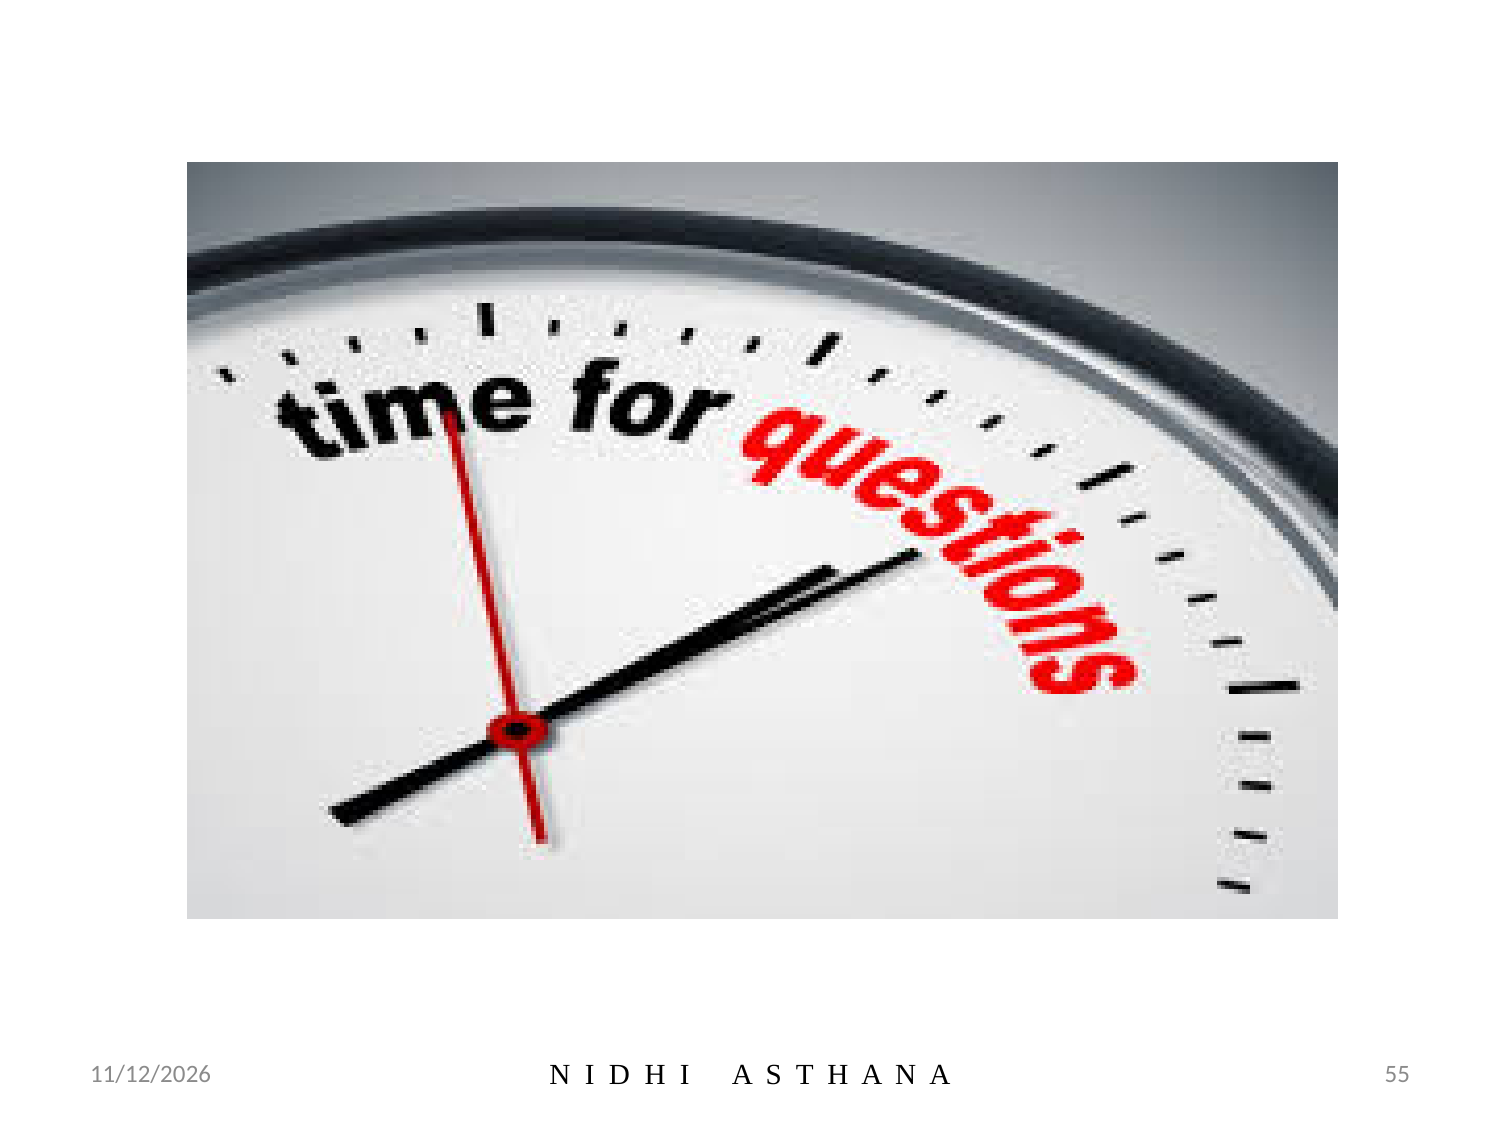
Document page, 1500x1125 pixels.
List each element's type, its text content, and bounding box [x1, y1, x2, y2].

slide_number 55 [1074, 1042, 1425, 1103]
footer N I D H I A S T H A N A [512, 1042, 988, 1103]
picture [187, 162, 1338, 919]
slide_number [75, 1042, 425, 1103]
